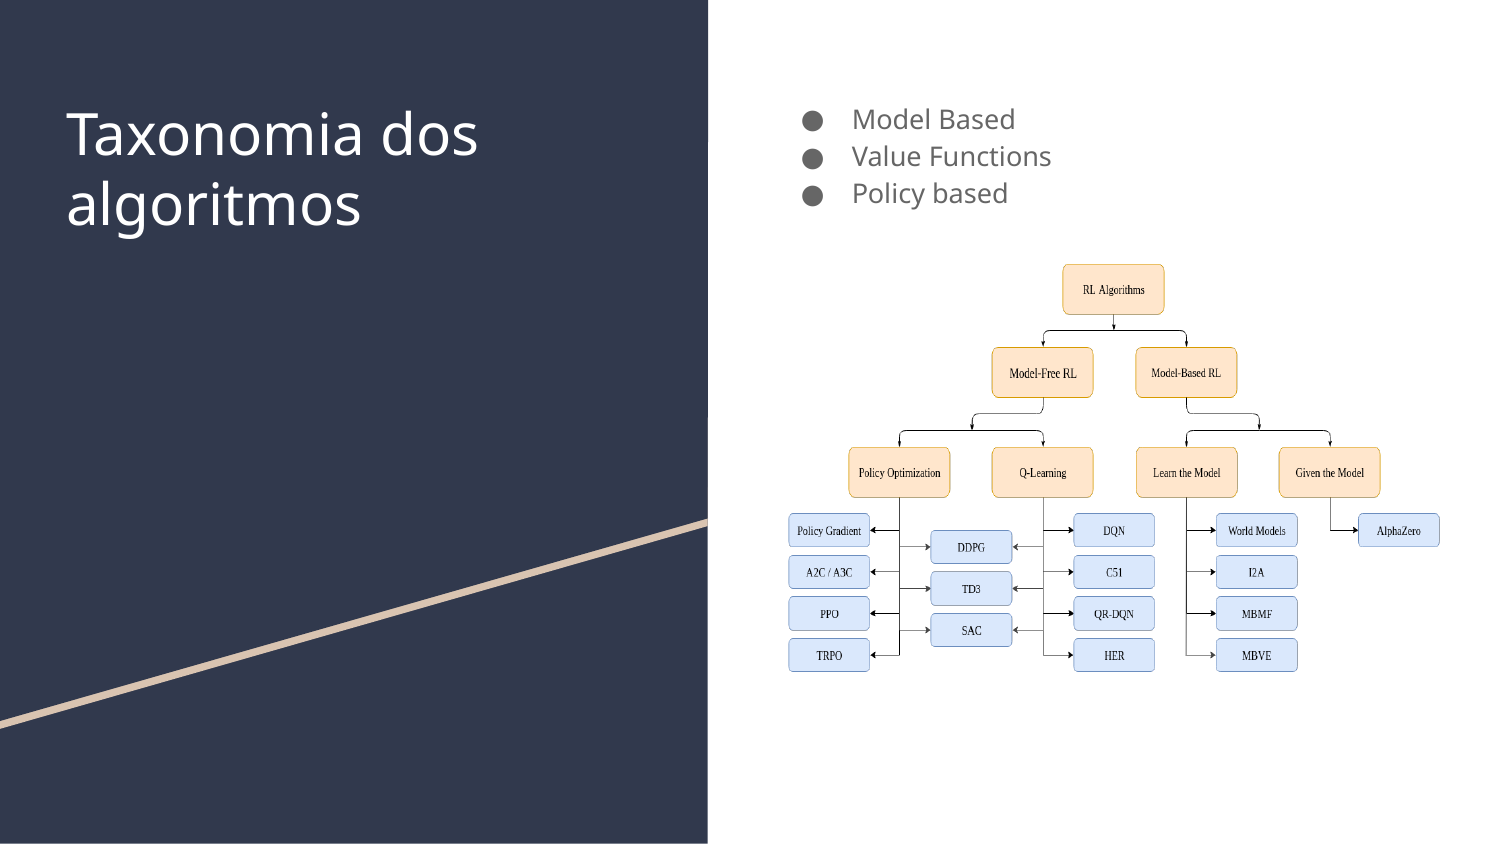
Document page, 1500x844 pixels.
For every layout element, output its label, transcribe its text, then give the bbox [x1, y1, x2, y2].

title Taxonomia dos algoritmos [51, 82, 660, 494]
list Model Based Value Functions Policy based [761, 82, 1446, 755]
picture [781, 254, 1446, 680]
